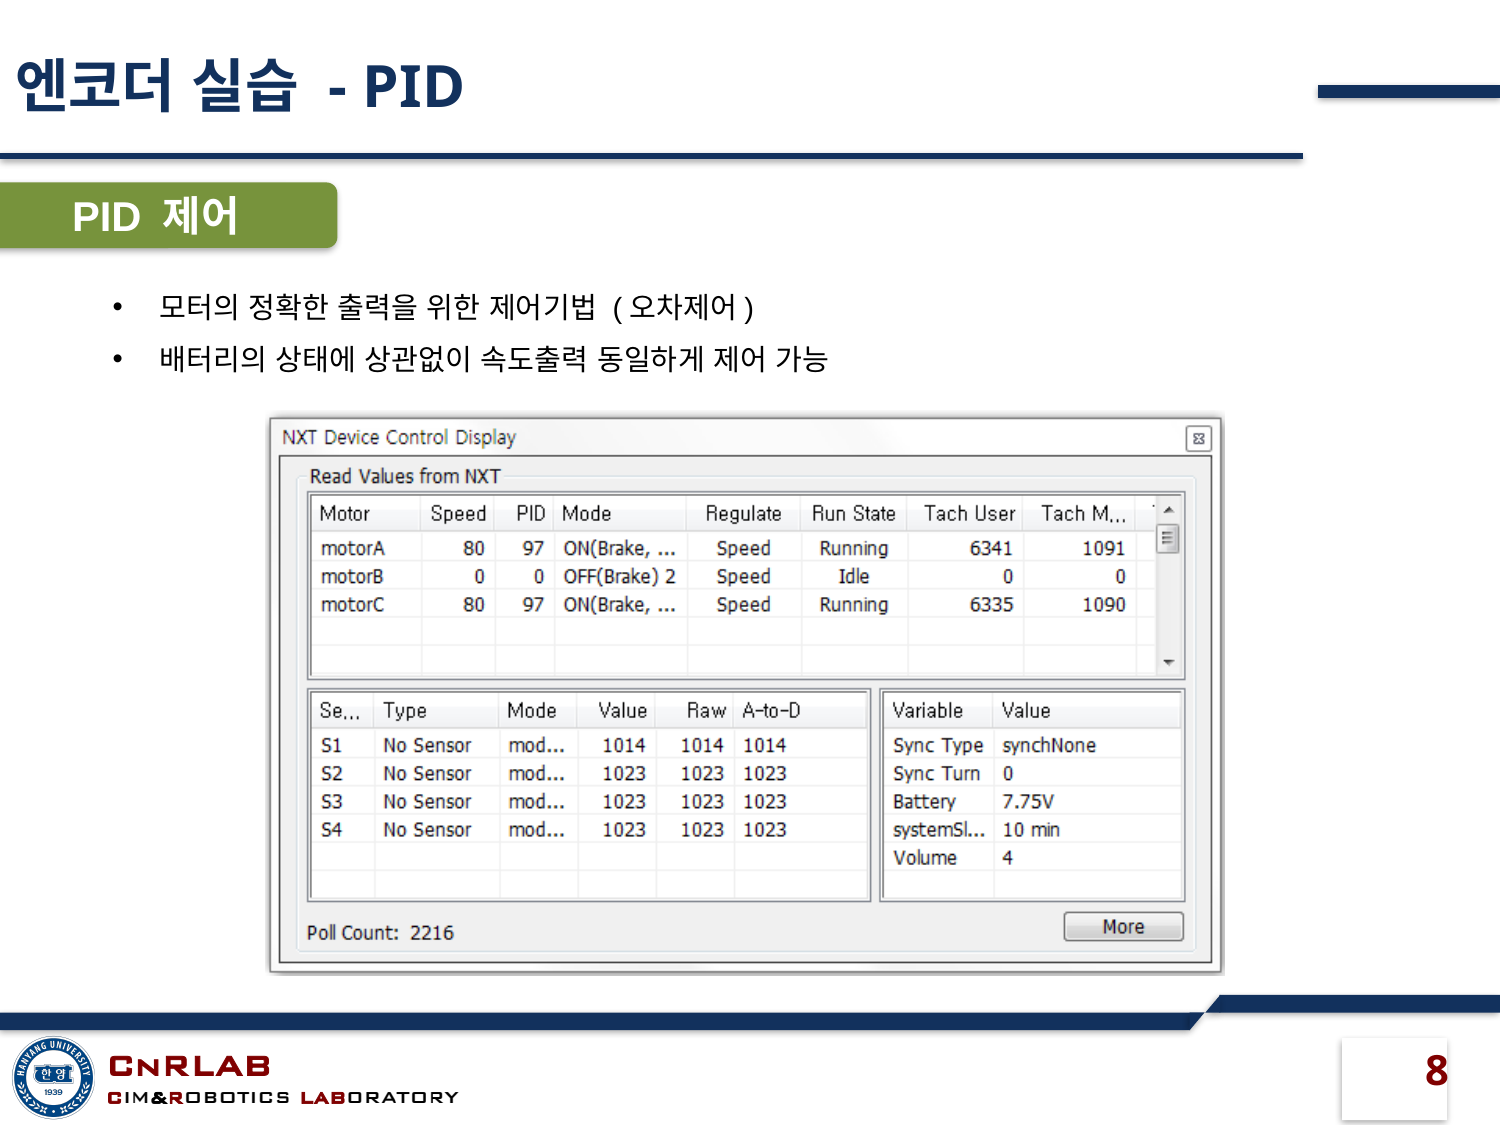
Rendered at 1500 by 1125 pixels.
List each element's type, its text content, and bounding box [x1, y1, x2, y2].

title 엔코더 실습 - PID [0, 30, 1303, 138]
text_box PID 제어 [57, 182, 255, 248]
picture [264, 409, 1226, 977]
slide_number 8 [1224, 1042, 1465, 1103]
text_box [0, 181, 339, 249]
text_box 모터의 정확한 출력을 위한 제어기법 (오차제어) 배터리의 상태에 상관없이 속도출력 동일하게 제어 가능 [97, 264, 845, 384]
